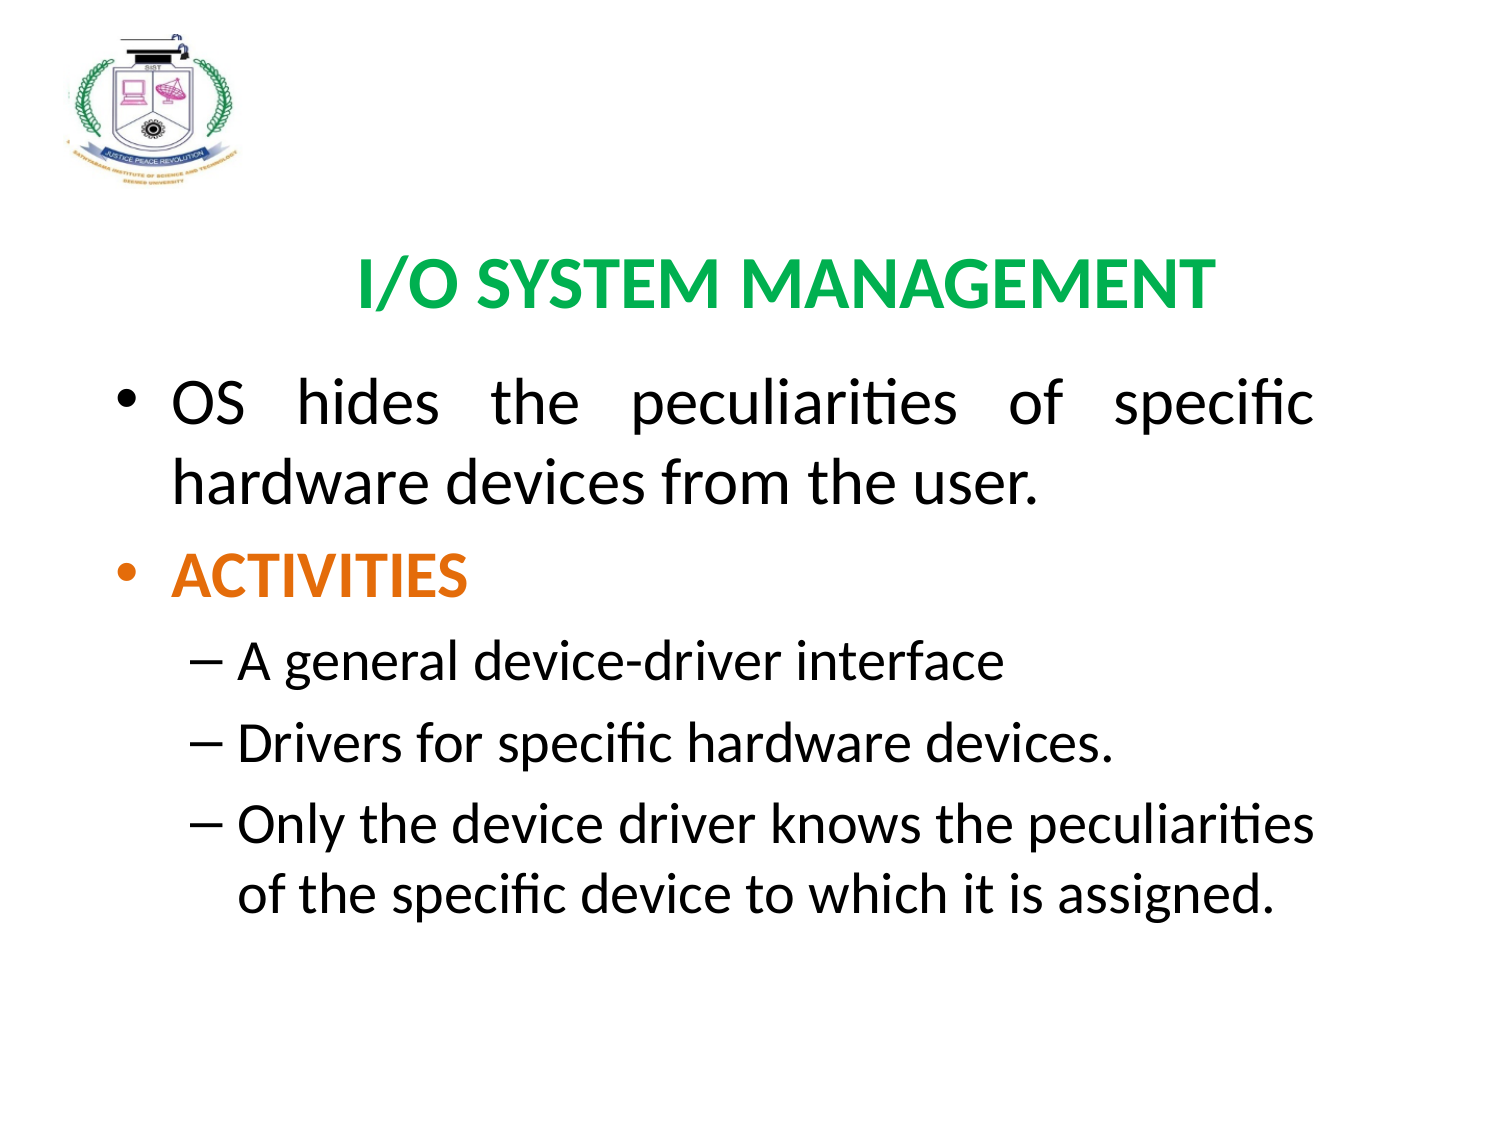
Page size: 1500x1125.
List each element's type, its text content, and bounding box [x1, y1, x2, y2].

picture [56, 34, 253, 190]
list OS hides the peculiarities of specific hardware devices from the user. ACTIVITIES A general device-driver interface Drivers for specific hardware devices. Only the device driver knows the peculiarities of the specific device to which it is assigned. [100, 349, 1331, 1005]
title I/O SYSTEM MANAGEMENT [112, 184, 1463, 372]
